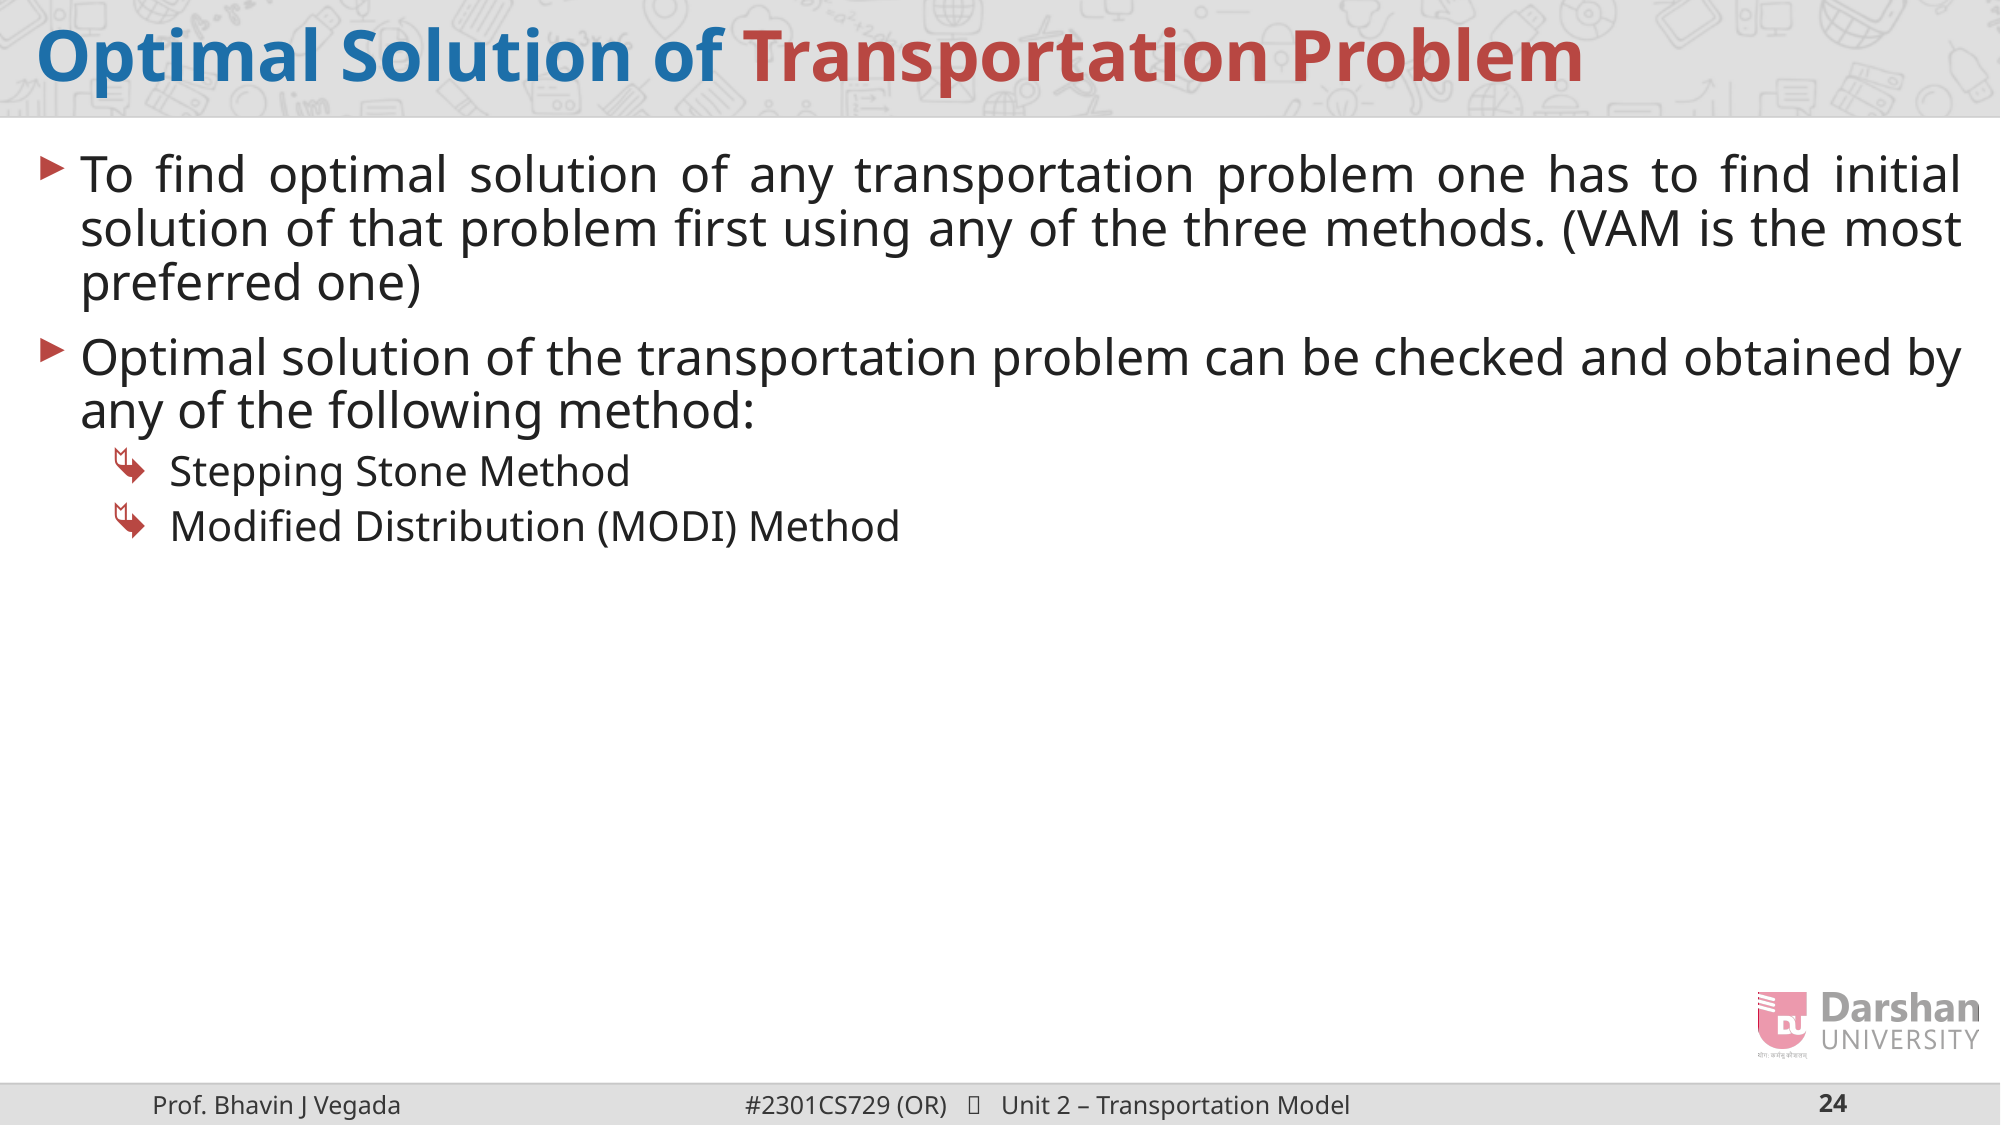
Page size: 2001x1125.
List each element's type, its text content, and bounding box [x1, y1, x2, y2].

list To find optimal solution of any transportation problem one has to find initial solution of that problem first using any of the three methods. (VAM is the most preferred one) Optimal solution of the transportation problem can be checked and obtained by any of the following method: Stepping Stone Method Modified Distribution (MODI) Method [21, 141, 1979, 1068]
title Optimal Solution of Transportation Problem [0, 0, 2000, 117]
